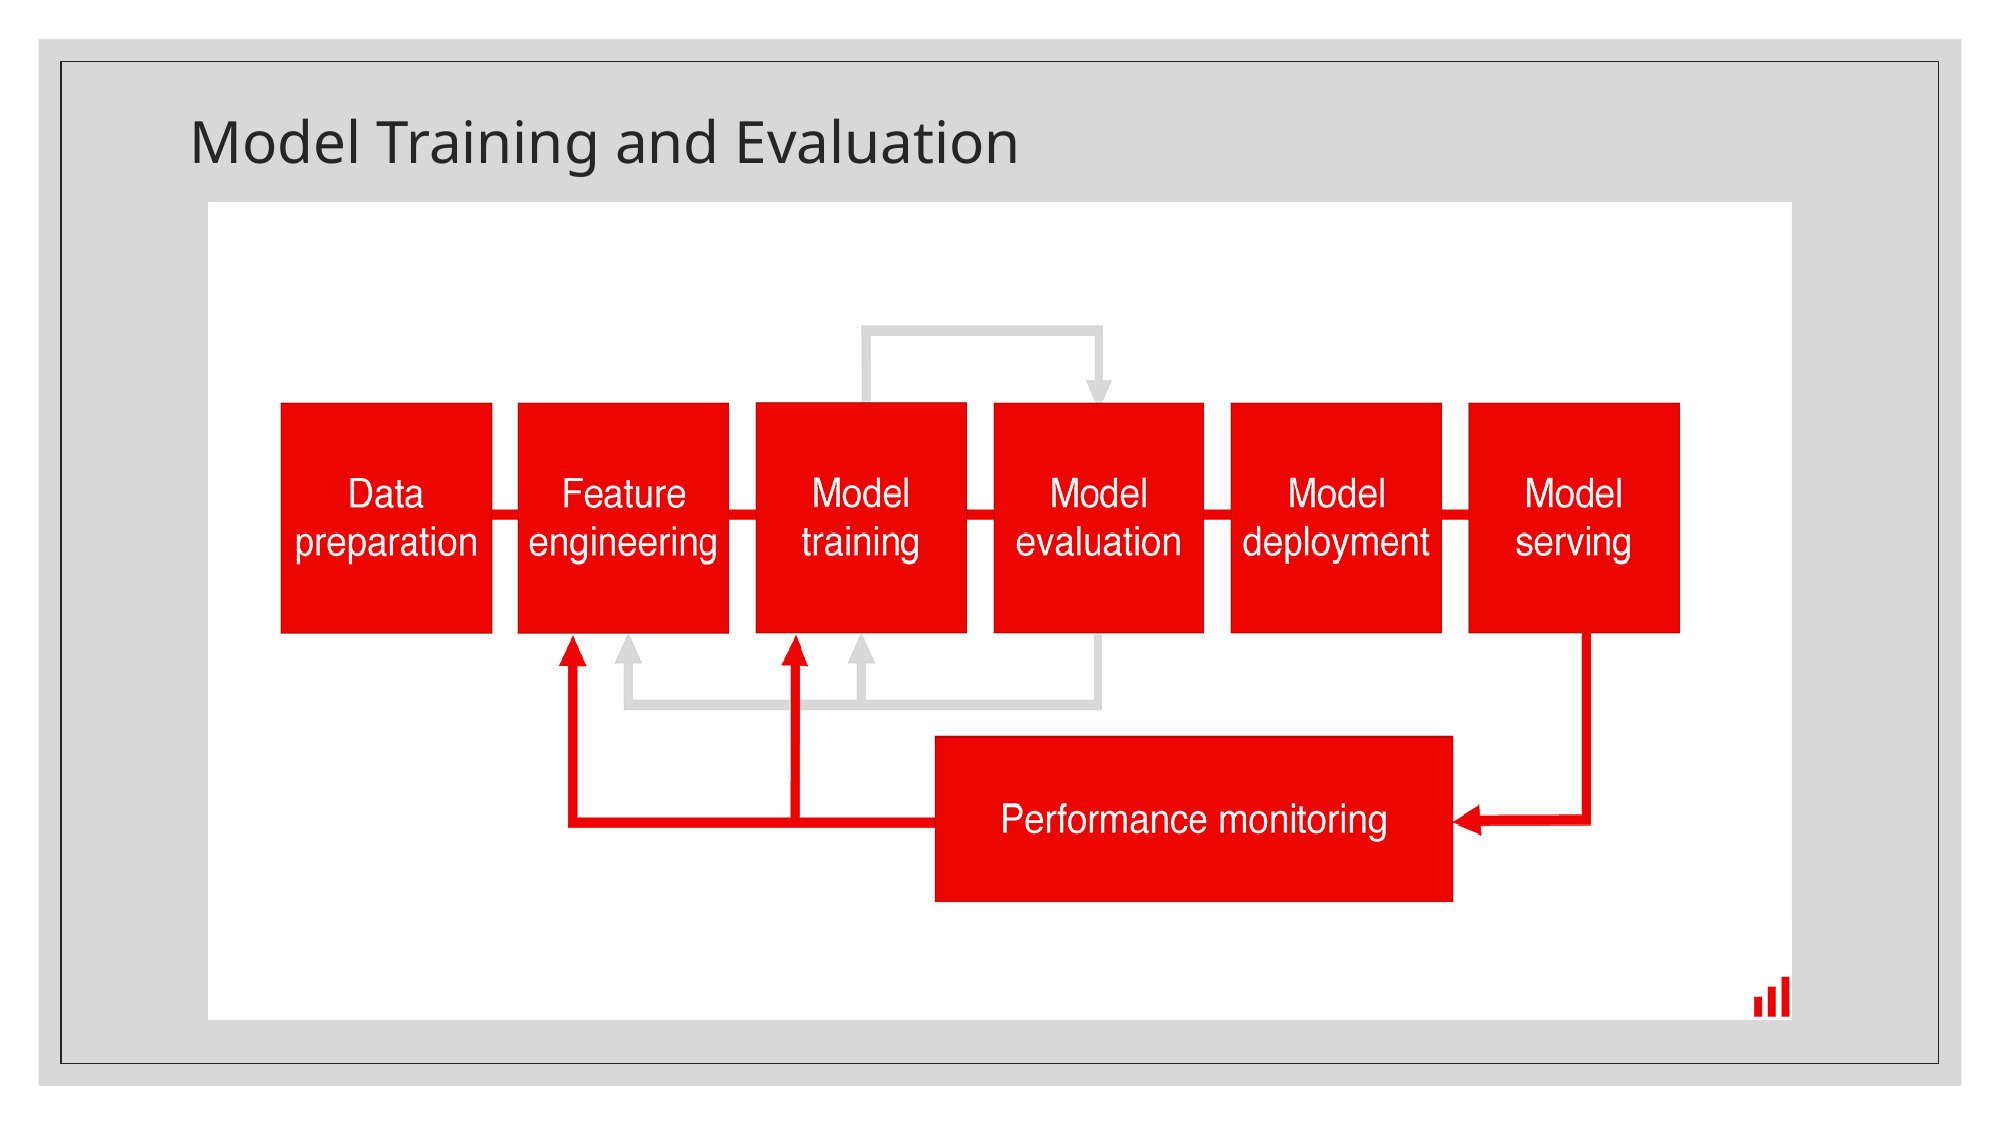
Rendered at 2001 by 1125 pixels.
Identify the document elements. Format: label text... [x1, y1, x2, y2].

picture [208, 202, 1792, 1020]
title Model Training and Evaluation [174, 105, 1825, 184]
